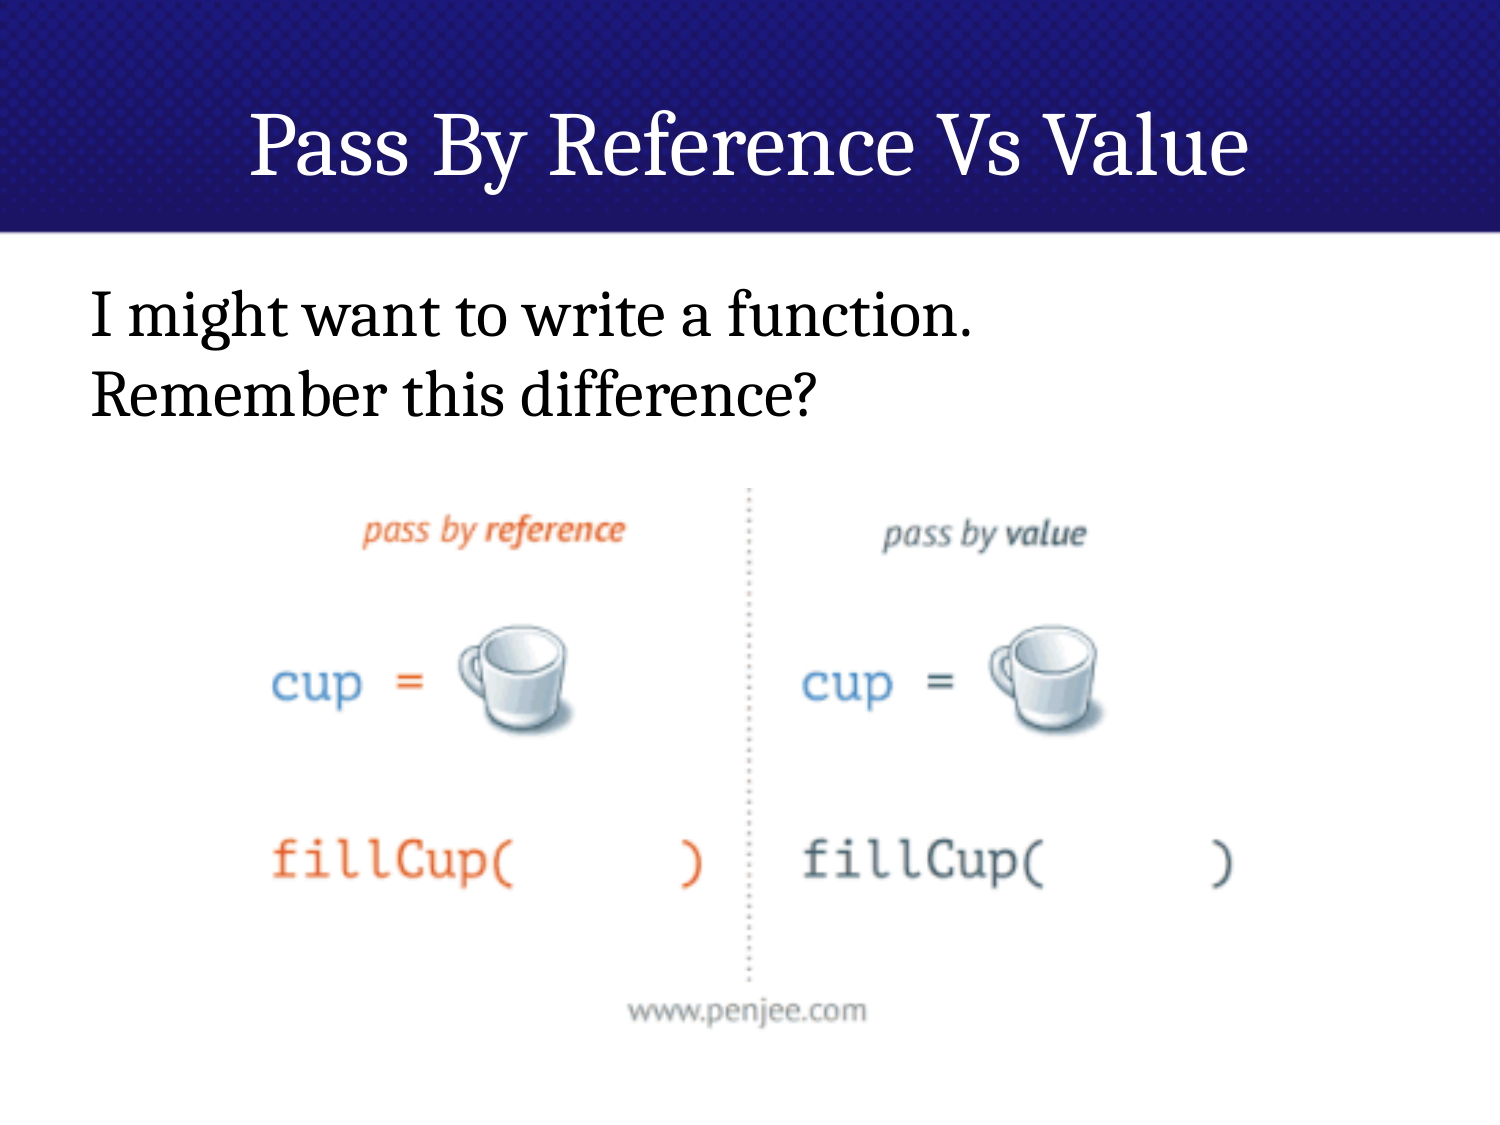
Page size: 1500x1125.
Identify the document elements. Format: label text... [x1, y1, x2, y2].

list I might want to write a function. Remember this difference? [75, 262, 1425, 1101]
picture [0, 0, 1500, 1125]
title Pass By Reference Vs Value [75, 45, 1425, 233]
